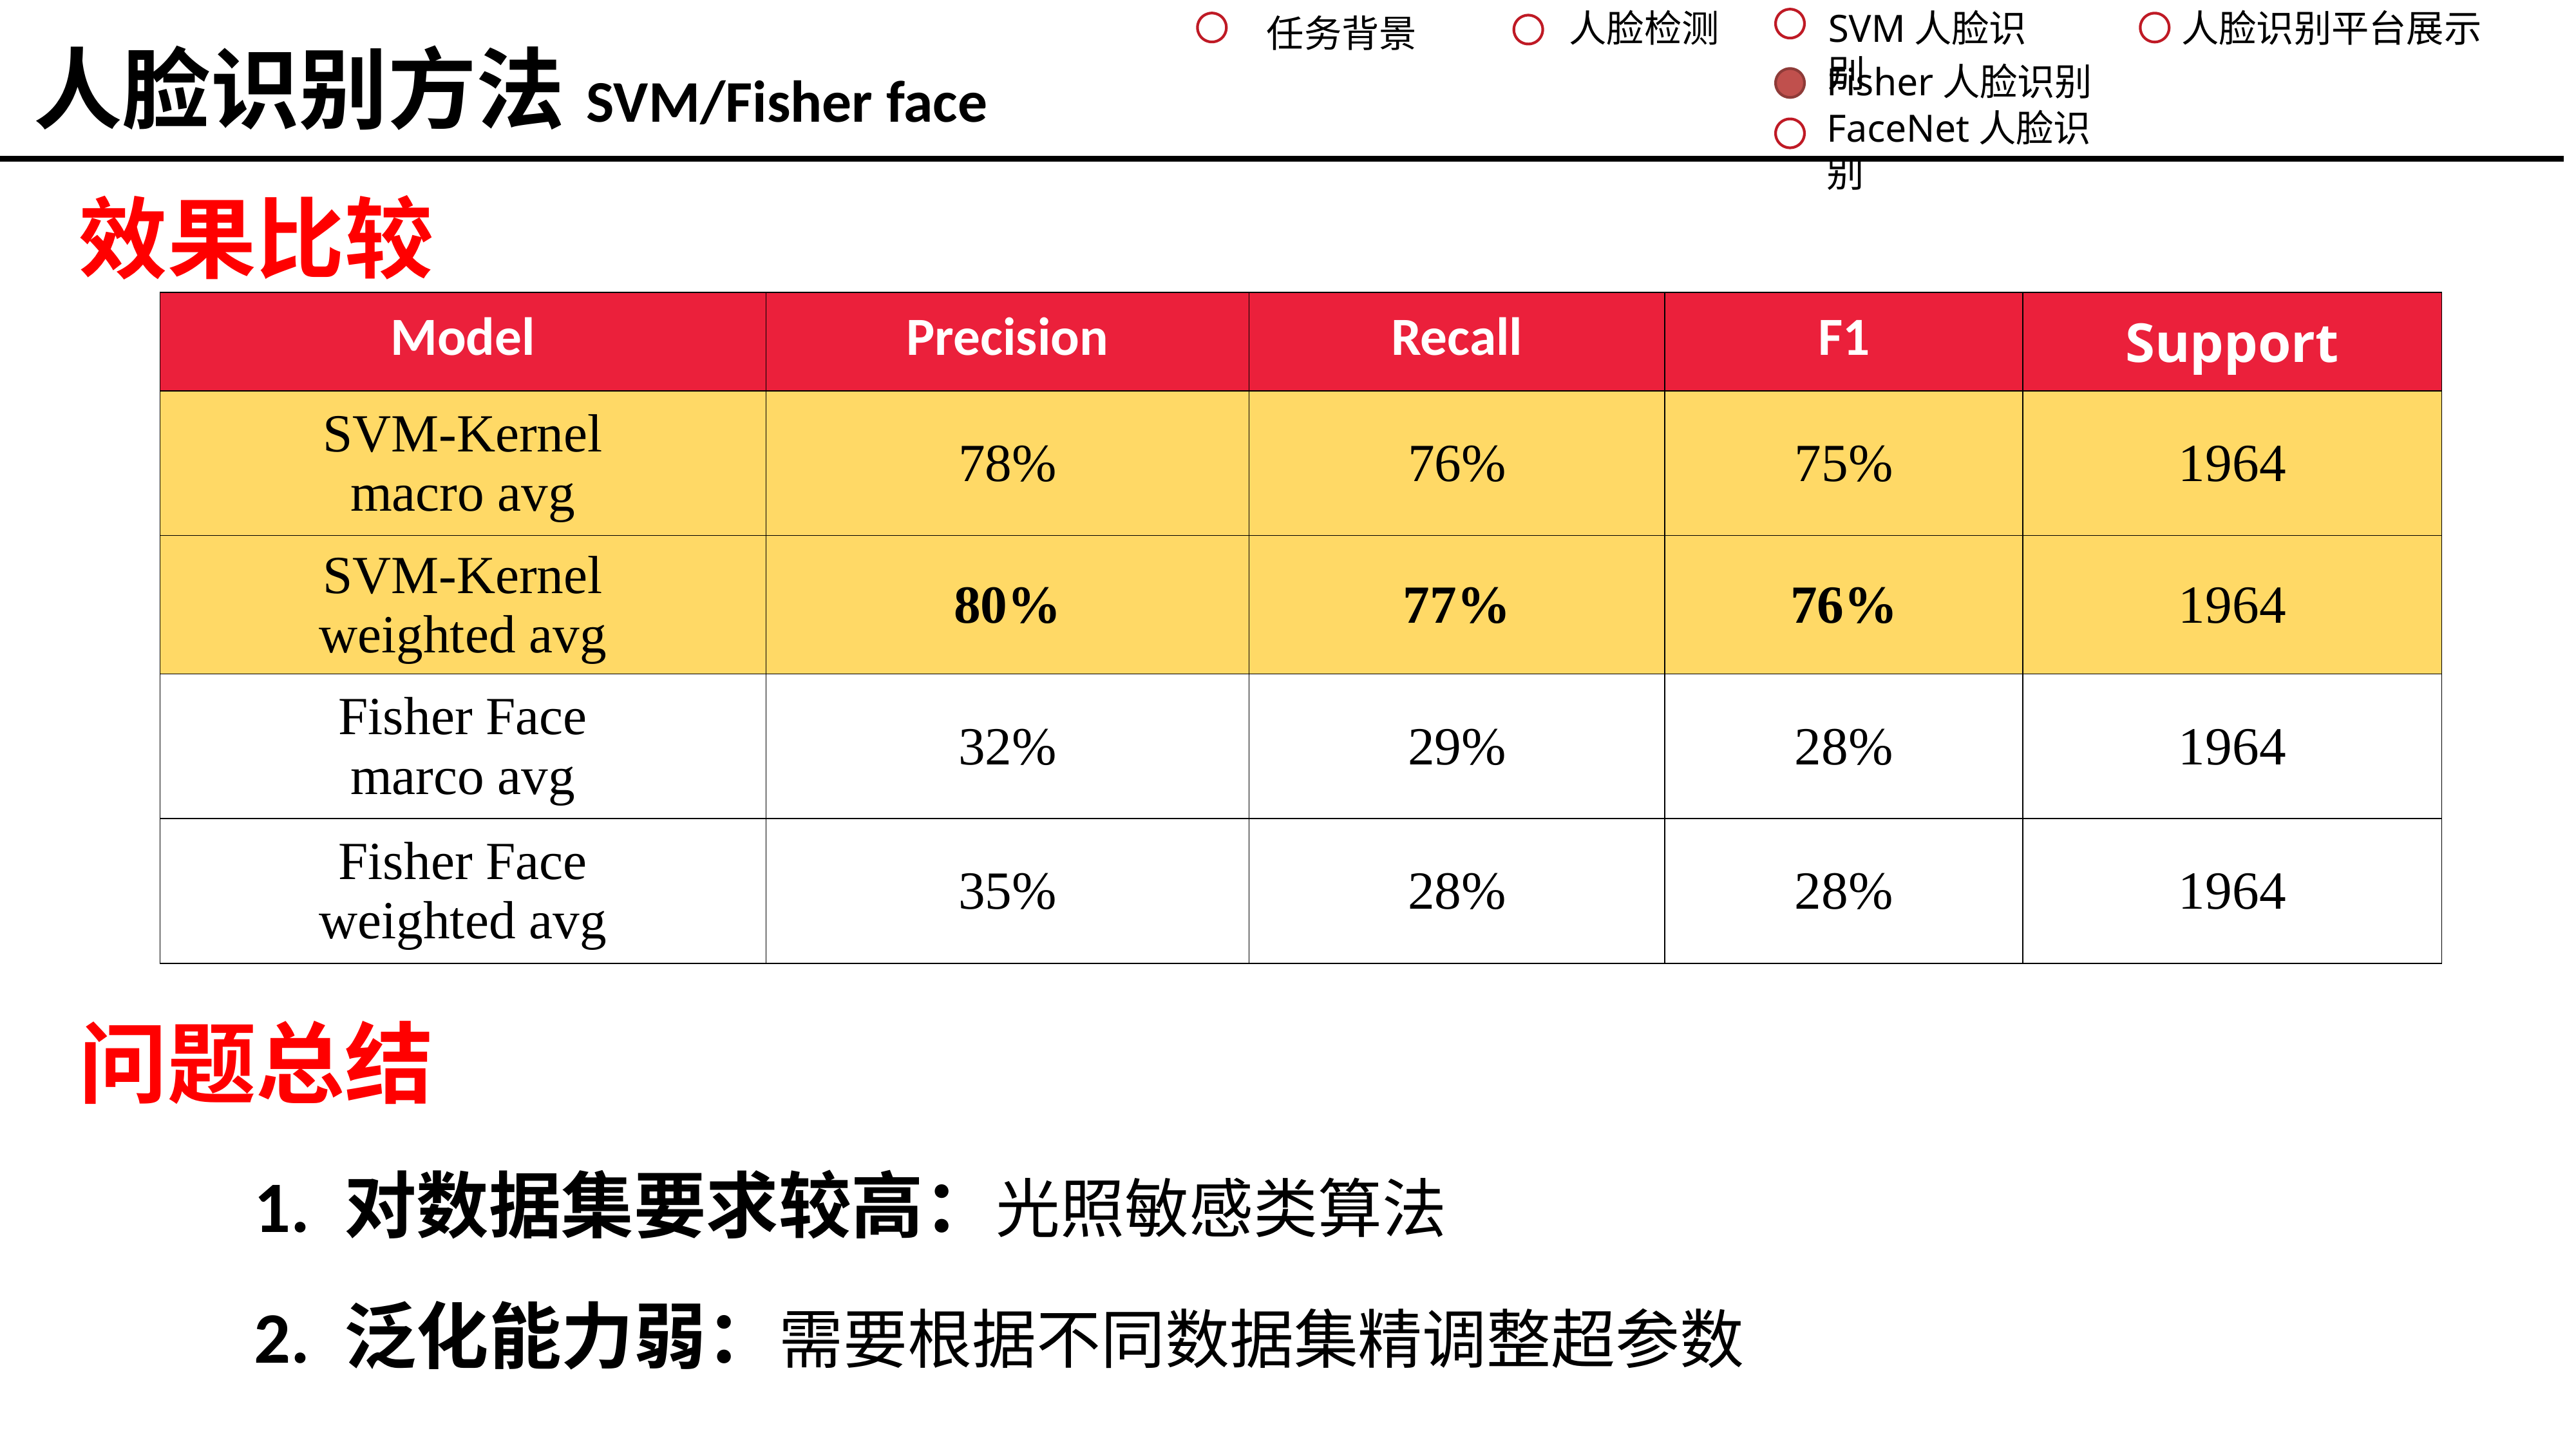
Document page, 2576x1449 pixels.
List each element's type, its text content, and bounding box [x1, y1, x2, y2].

text_box SVM人脸识别 [1818, 0, 2063, 53]
text_box 人脸检测 [1560, 0, 1818, 55]
table_cell 35% [766, 819, 1249, 963]
text_box 效果比较 [70, 178, 2442, 279]
table_cell 1964 [2023, 819, 2441, 963]
text_box FaceNet人脸识别 [1817, 99, 2123, 158]
text_box Fisher人脸识别 [1817, 53, 2123, 99]
table_cell 78% [766, 392, 1249, 535]
table_cell 1964 [2023, 536, 2441, 674]
text_box FaceNet人脸识别 [1817, 159, 2123, 200]
text_box [2139, 12, 2171, 44]
table_cell 76% [1665, 536, 2022, 674]
table_cell Fisher Face weighted avg [160, 819, 766, 963]
table_cell 28% [1249, 819, 1664, 963]
text_box 问题总结 [70, 1003, 486, 1119]
table_cell 28% [1665, 819, 2022, 963]
table_header Support [2023, 293, 2441, 390]
text_box [1774, 8, 1806, 40]
table_header Recall [1249, 293, 1664, 390]
text_box 任务背景 [1257, 5, 1440, 60]
table_cell 29% [1249, 674, 1664, 818]
table_cell 77% [1249, 536, 1664, 674]
text_box [1774, 117, 1806, 149]
table_cell SVM-Kernel weighted avg [160, 536, 766, 674]
table_cell 80% [766, 536, 1249, 674]
text_box 人脸识别方法SVM/Fisher face [24, 28, 1046, 144]
table_cell 76% [1249, 392, 1664, 535]
table_header F1 [1665, 293, 2022, 390]
table_cell 1964 [2023, 674, 2441, 818]
text_box 1. 对数据集要求较高：光照敏感类算法 2. 泛化能力弱：需要根据不同数据集精调整超参数 [244, 1155, 2115, 1383]
text_box [1512, 14, 1544, 46]
text_box [1774, 67, 1806, 99]
table_cell Fisher Face marco avg [160, 674, 766, 818]
text_box [1196, 12, 1228, 44]
table_cell 1964 [2023, 392, 2441, 535]
table_cell 32% [766, 674, 1249, 818]
text_box 人脸识别平台展示 [2172, 0, 2544, 100]
table_cell SVM-Kernel macro avg [160, 392, 766, 535]
table_header Precision [766, 293, 1249, 390]
table_header Model [160, 293, 766, 390]
table_cell 28% [1665, 674, 2022, 818]
table_cell 75% [1665, 392, 2022, 535]
